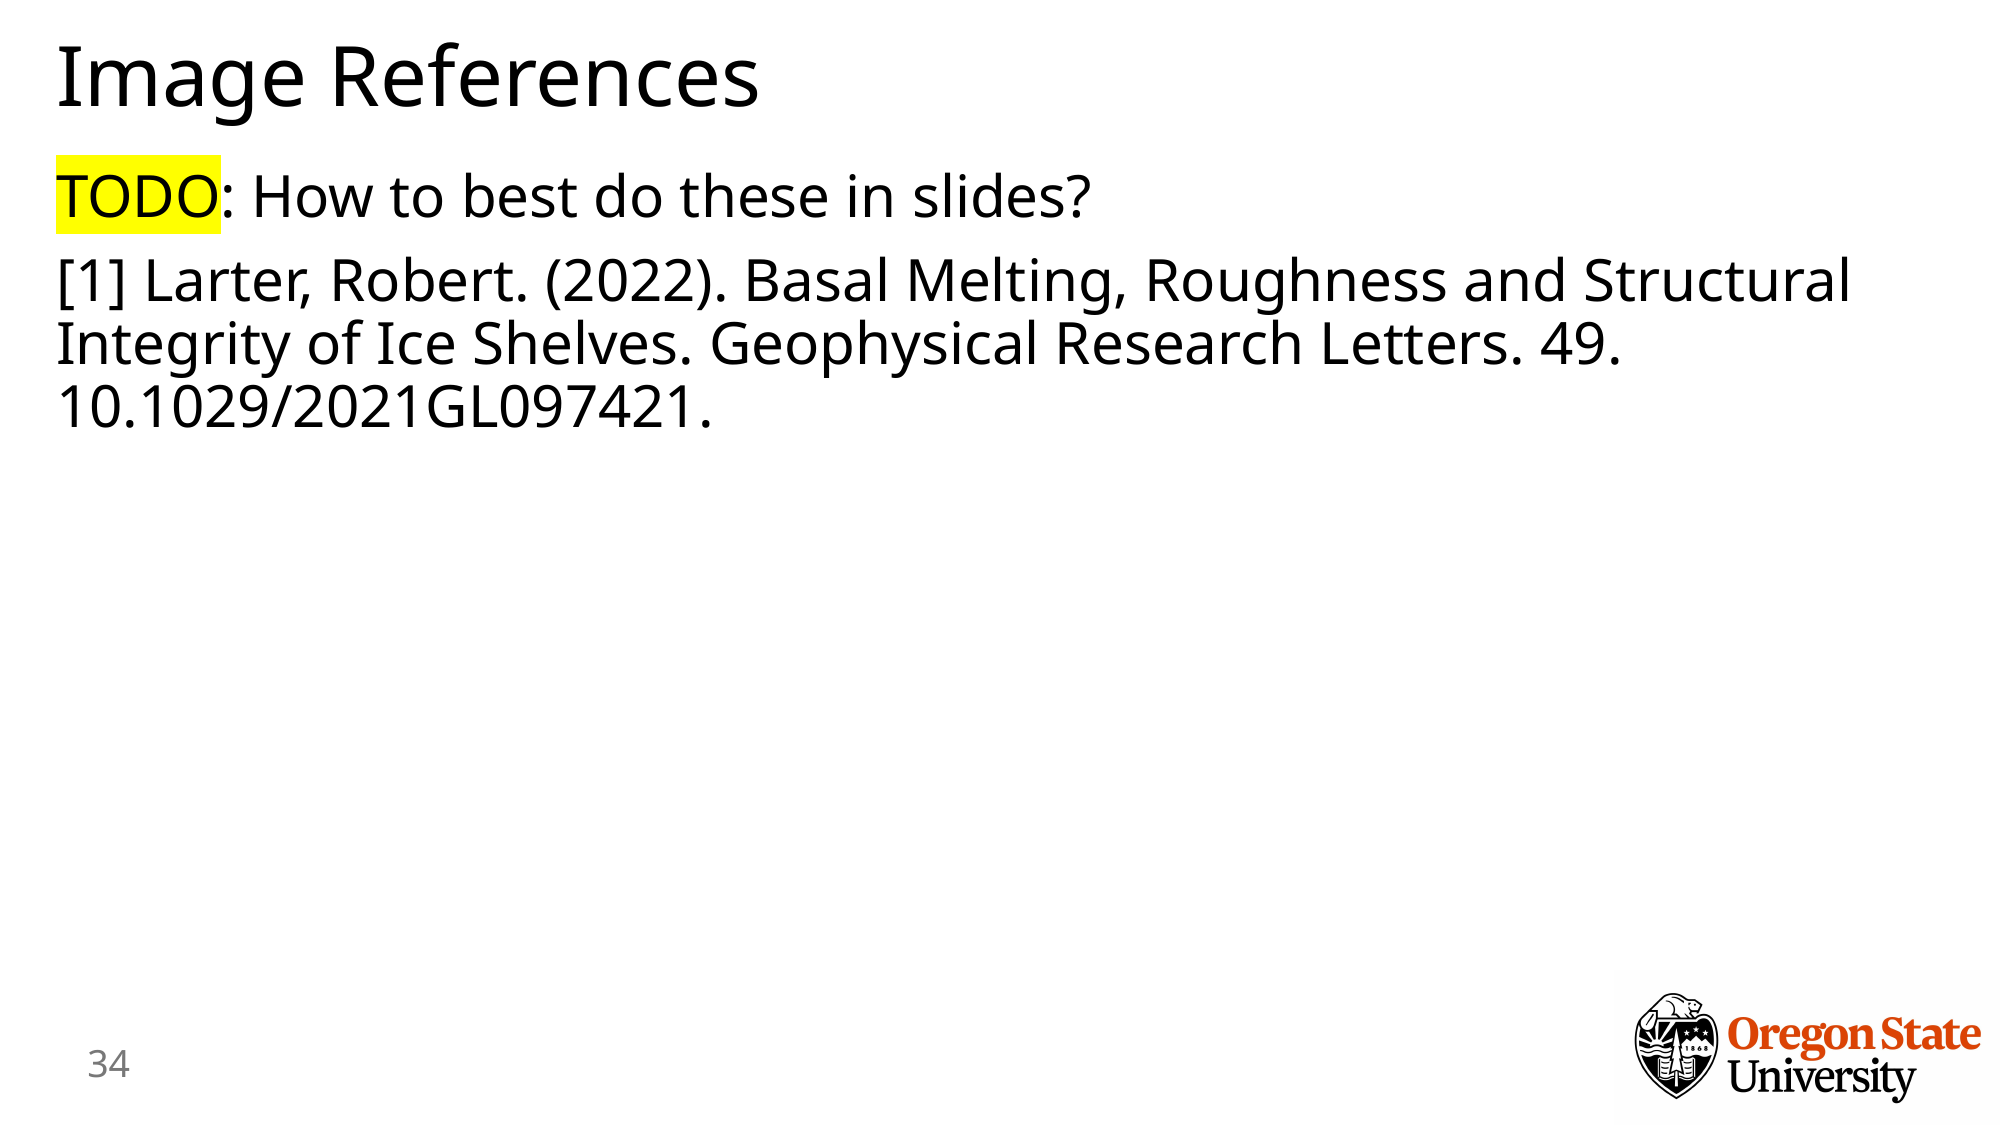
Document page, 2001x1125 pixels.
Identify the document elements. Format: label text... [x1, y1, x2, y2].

slide_number 33 [72, 1035, 523, 1096]
list TODO: How to best do these in slides? [1] Larter, Robert. (2022). Basal Melting, Roughness and Structural Integrity of Ice Shelves. Geophysical Research Letters. 49. 10.1029/2021GL097421. [40, 159, 1941, 971]
picture [1614, 970, 2000, 1125]
title Image References [40, 26, 1941, 133]
